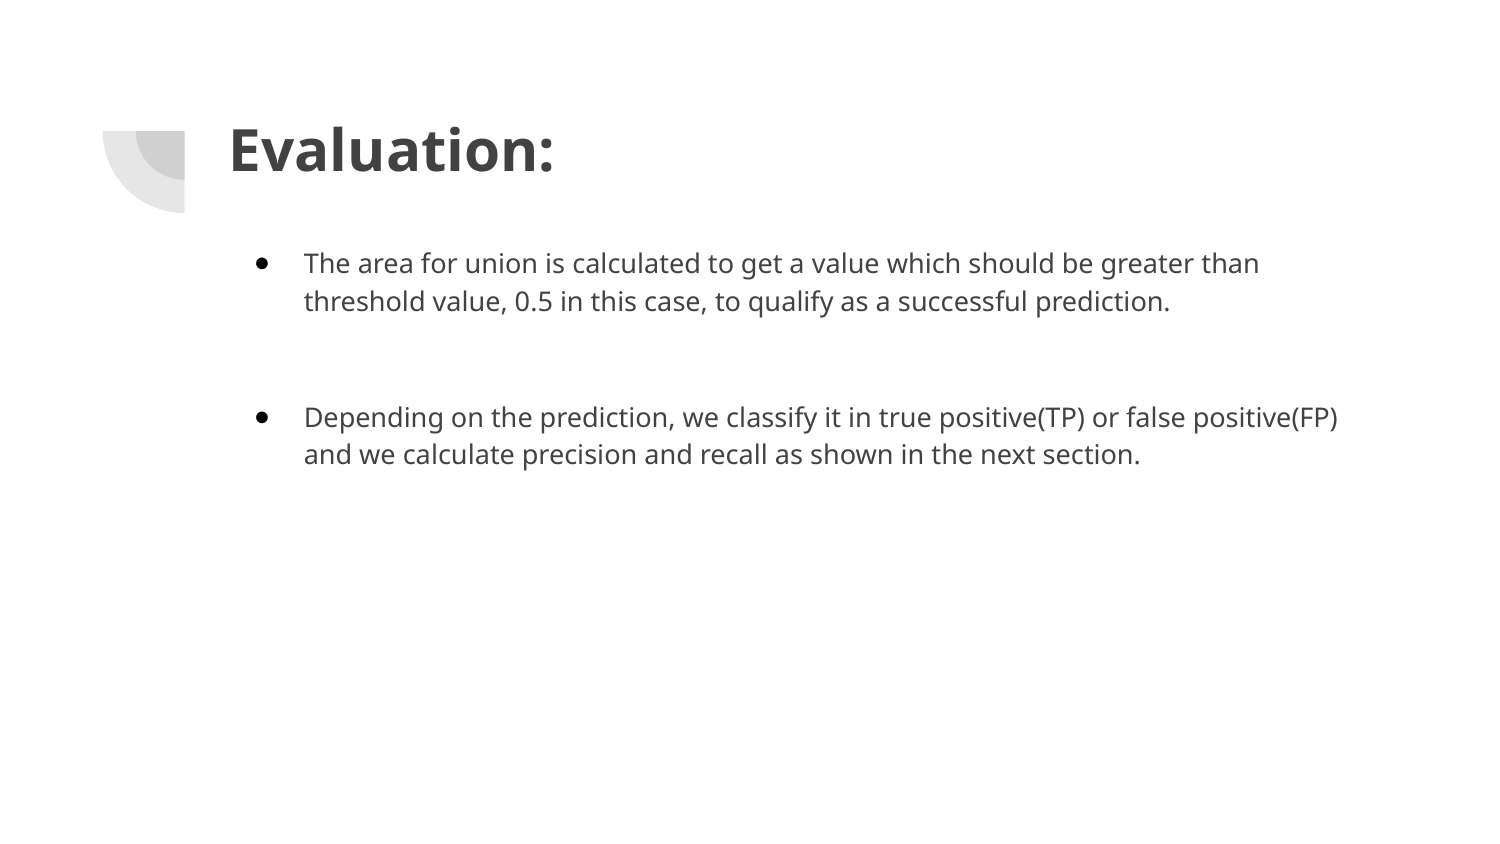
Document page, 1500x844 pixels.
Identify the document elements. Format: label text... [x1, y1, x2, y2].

title Evaluation: [213, 98, 1368, 203]
text_box The area for union is calculated to get a value which should be greater than threshold value, 0.5 in this case, to qualify as a successful prediction. Depending on the prediction, we classify it in true positive(TP) or false positive(FP) and we calculate precision and recall as shown in the next section. [213, 226, 1403, 767]
